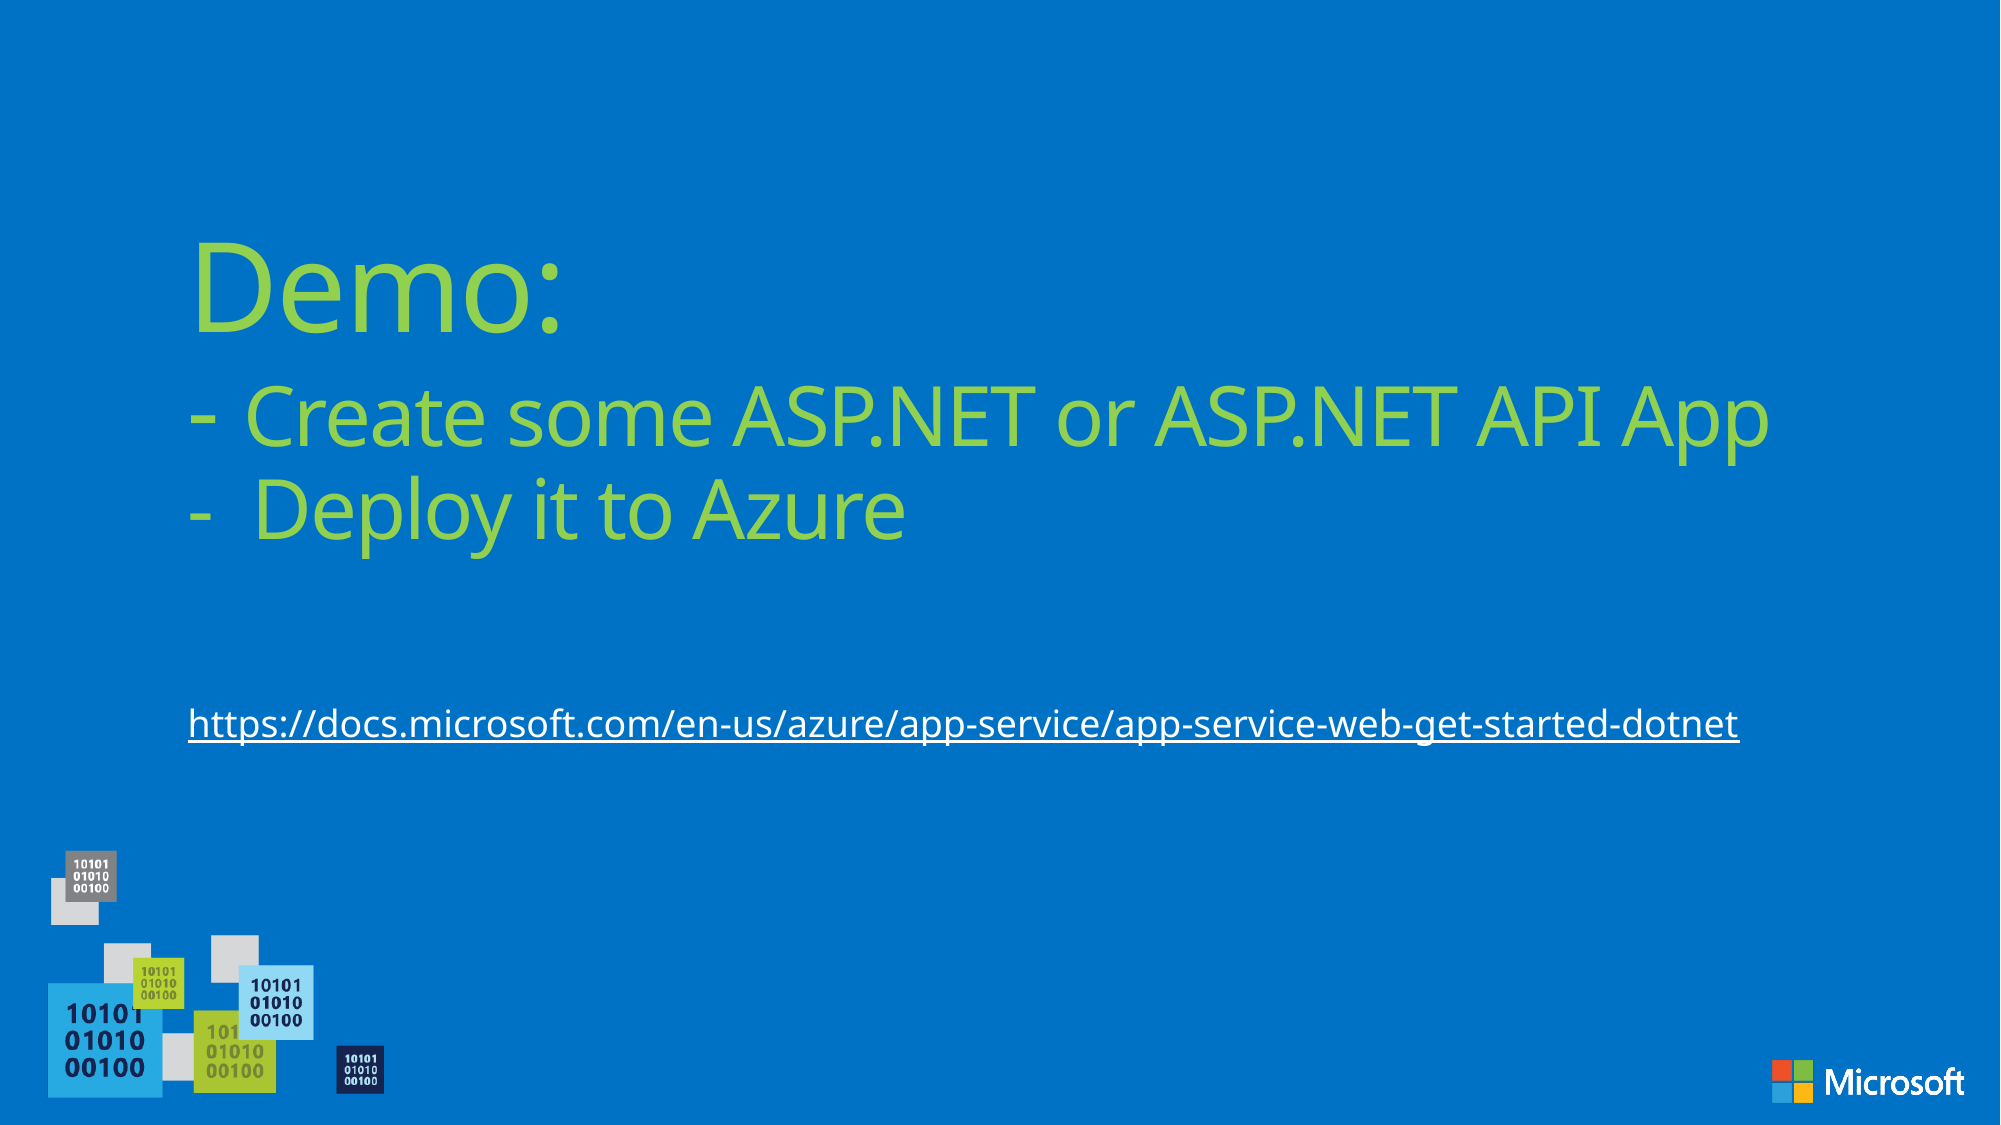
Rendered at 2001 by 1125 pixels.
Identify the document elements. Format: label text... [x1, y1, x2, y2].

picture [1772, 1060, 1965, 1103]
title Demo: - Create some ASP.NET or ASP.NET API App - Deploy it to Azure [172, 217, 1828, 368]
picture [17, 808, 463, 1125]
text_box https://docs.microsoft.com/en-us/azure/app-service/app-service-web-get-started-dotnet [172, 692, 2000, 759]
